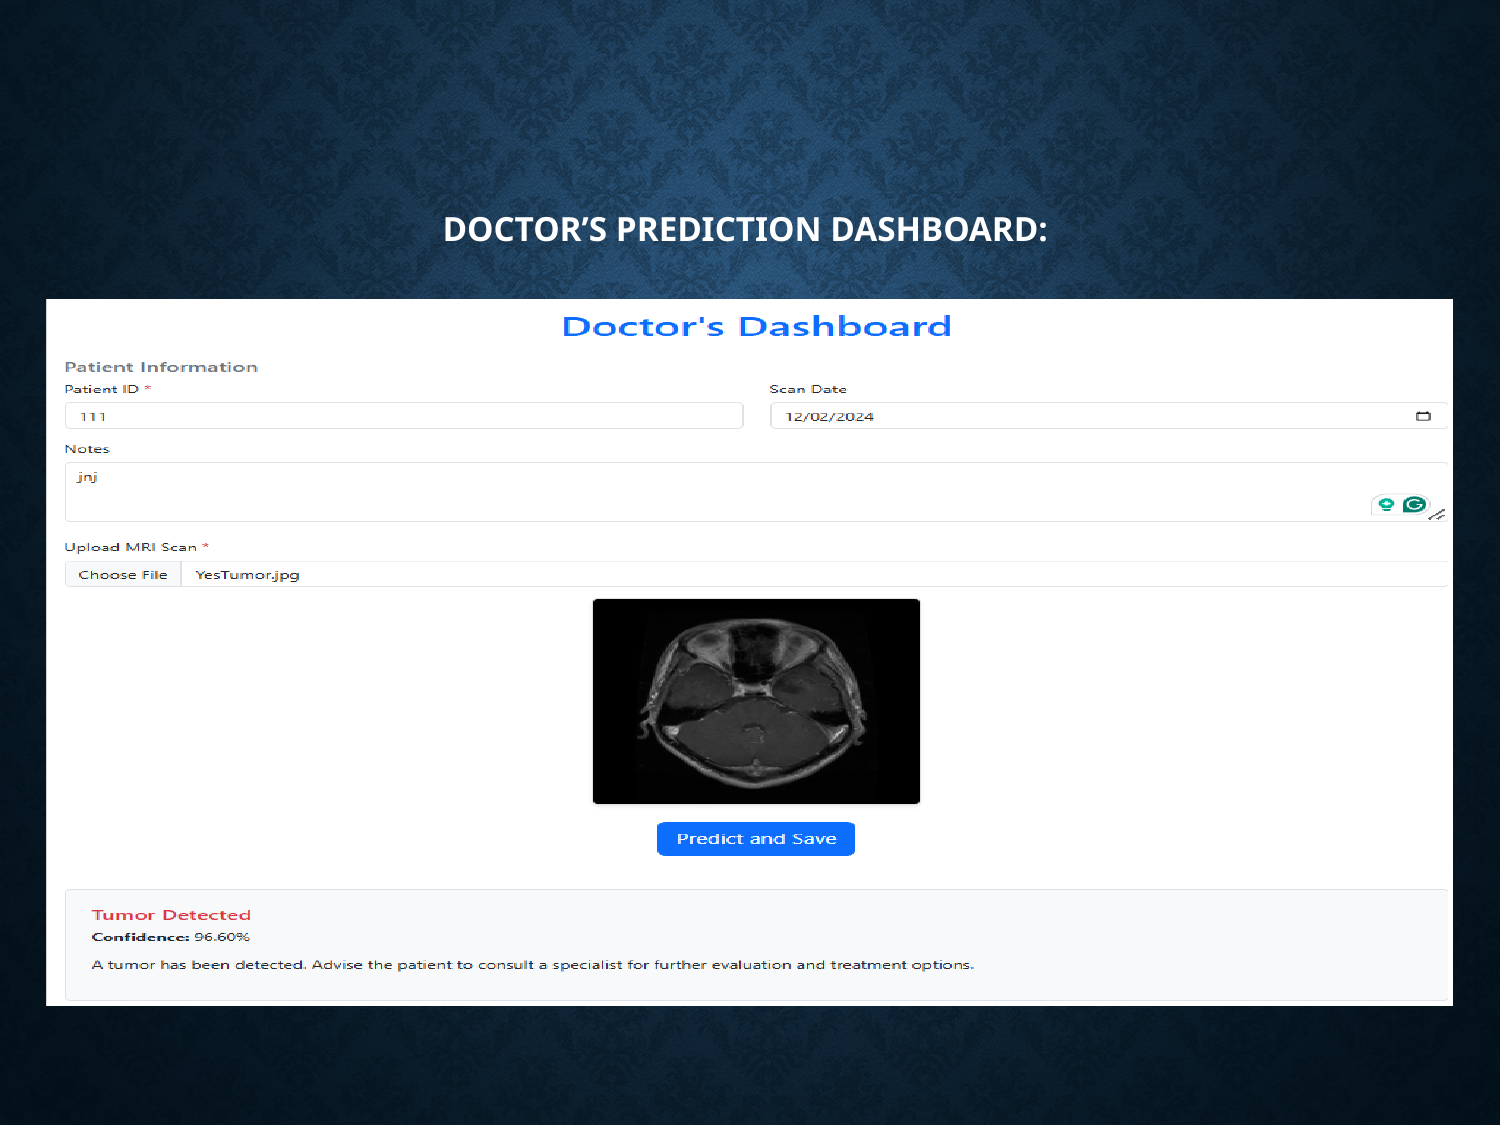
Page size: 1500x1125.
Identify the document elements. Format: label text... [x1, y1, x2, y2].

picture [46, 299, 1454, 1007]
text_box Doctor’s Prediction dashboard: [196, 180, 1304, 298]
